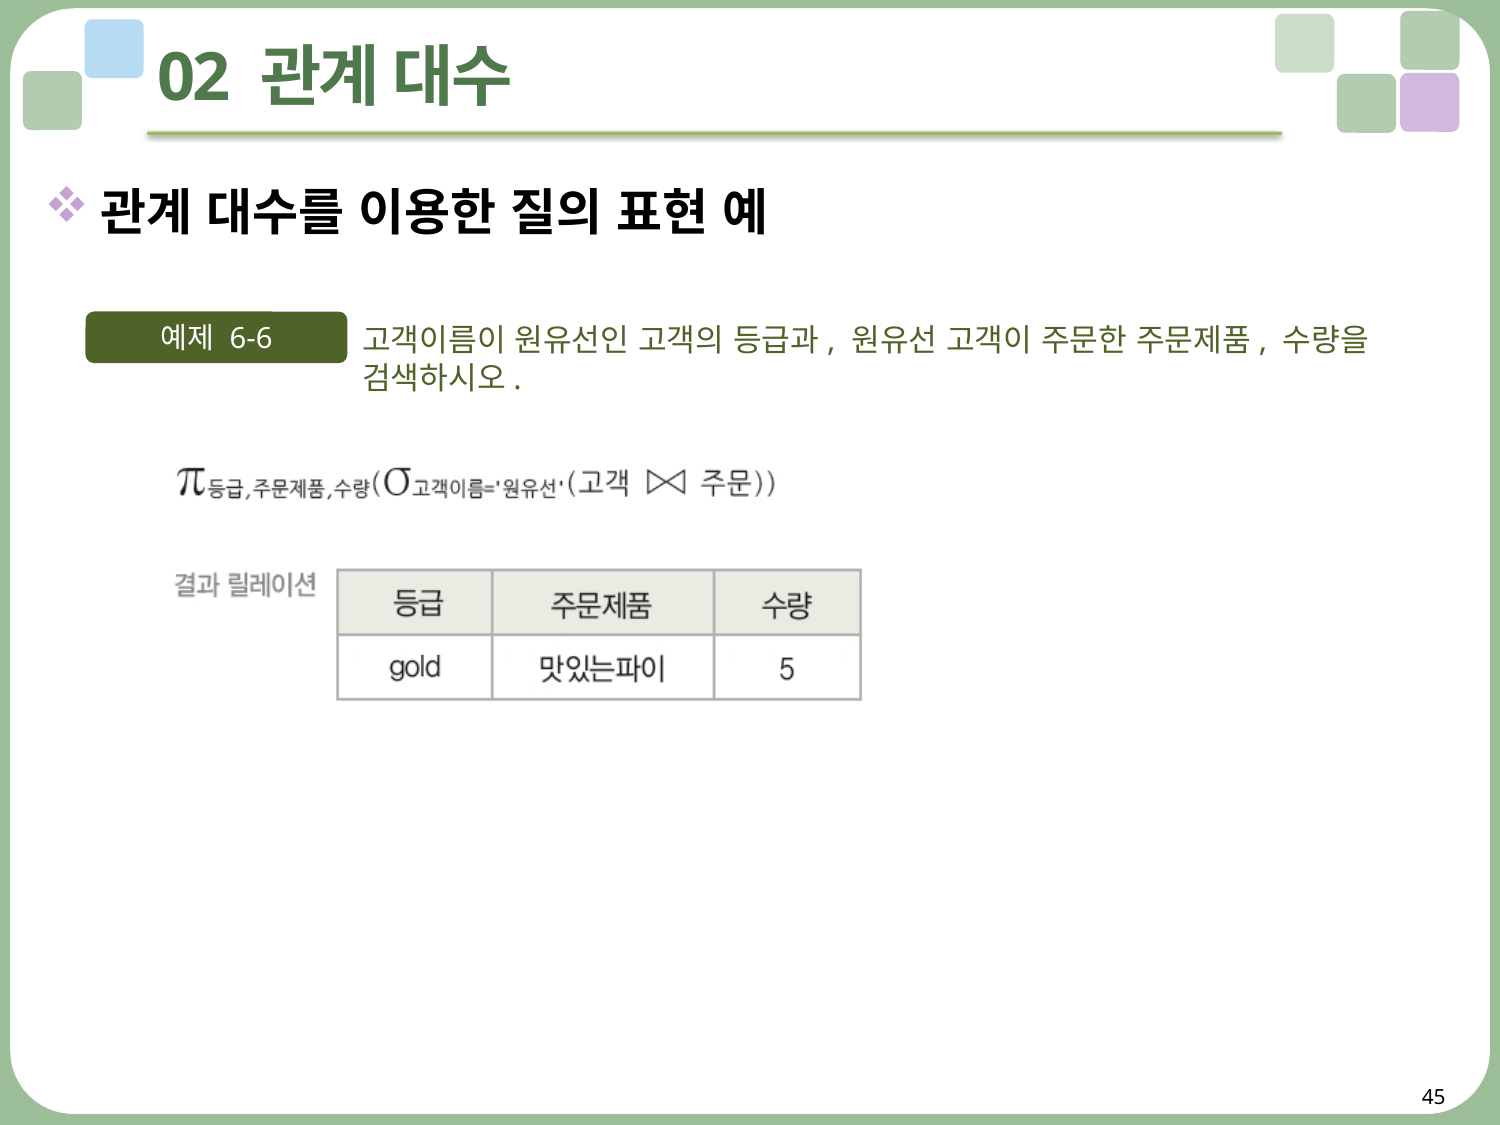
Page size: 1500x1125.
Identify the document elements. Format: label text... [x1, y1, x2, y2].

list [159, 458, 928, 733]
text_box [85, 311, 1474, 405]
picture [0, 0, 1500, 1125]
title 02 관계 대수 [142, 25, 1459, 123]
text_box 관계 대수를 이용한 질의 표현 예 [29, 172, 1459, 1083]
